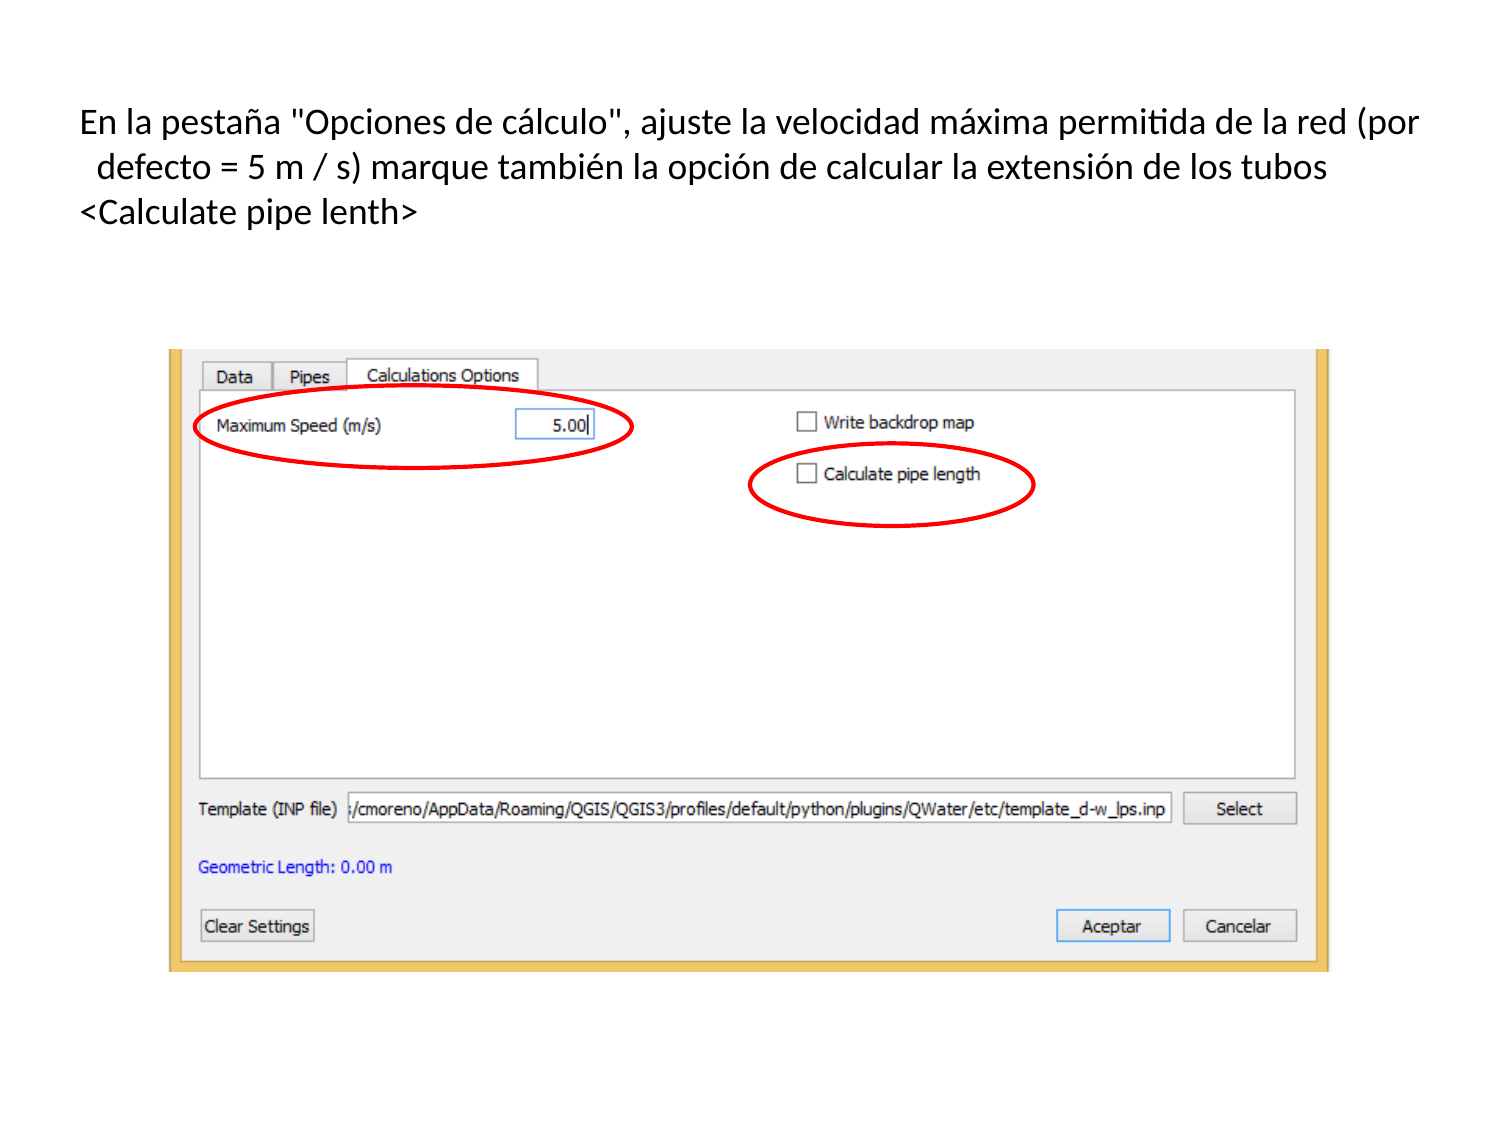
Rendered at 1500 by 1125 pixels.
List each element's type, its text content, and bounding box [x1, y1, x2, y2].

text_box En la pestaña "Opciones de cálculo", ajuste la velocidad máxima permitida de la red (por defecto = 5 m / s) marque también la opción de calcular la extensión de los tubos <Calculate pipe lenth> [64, 89, 1447, 240]
picture [168, 349, 1332, 972]
